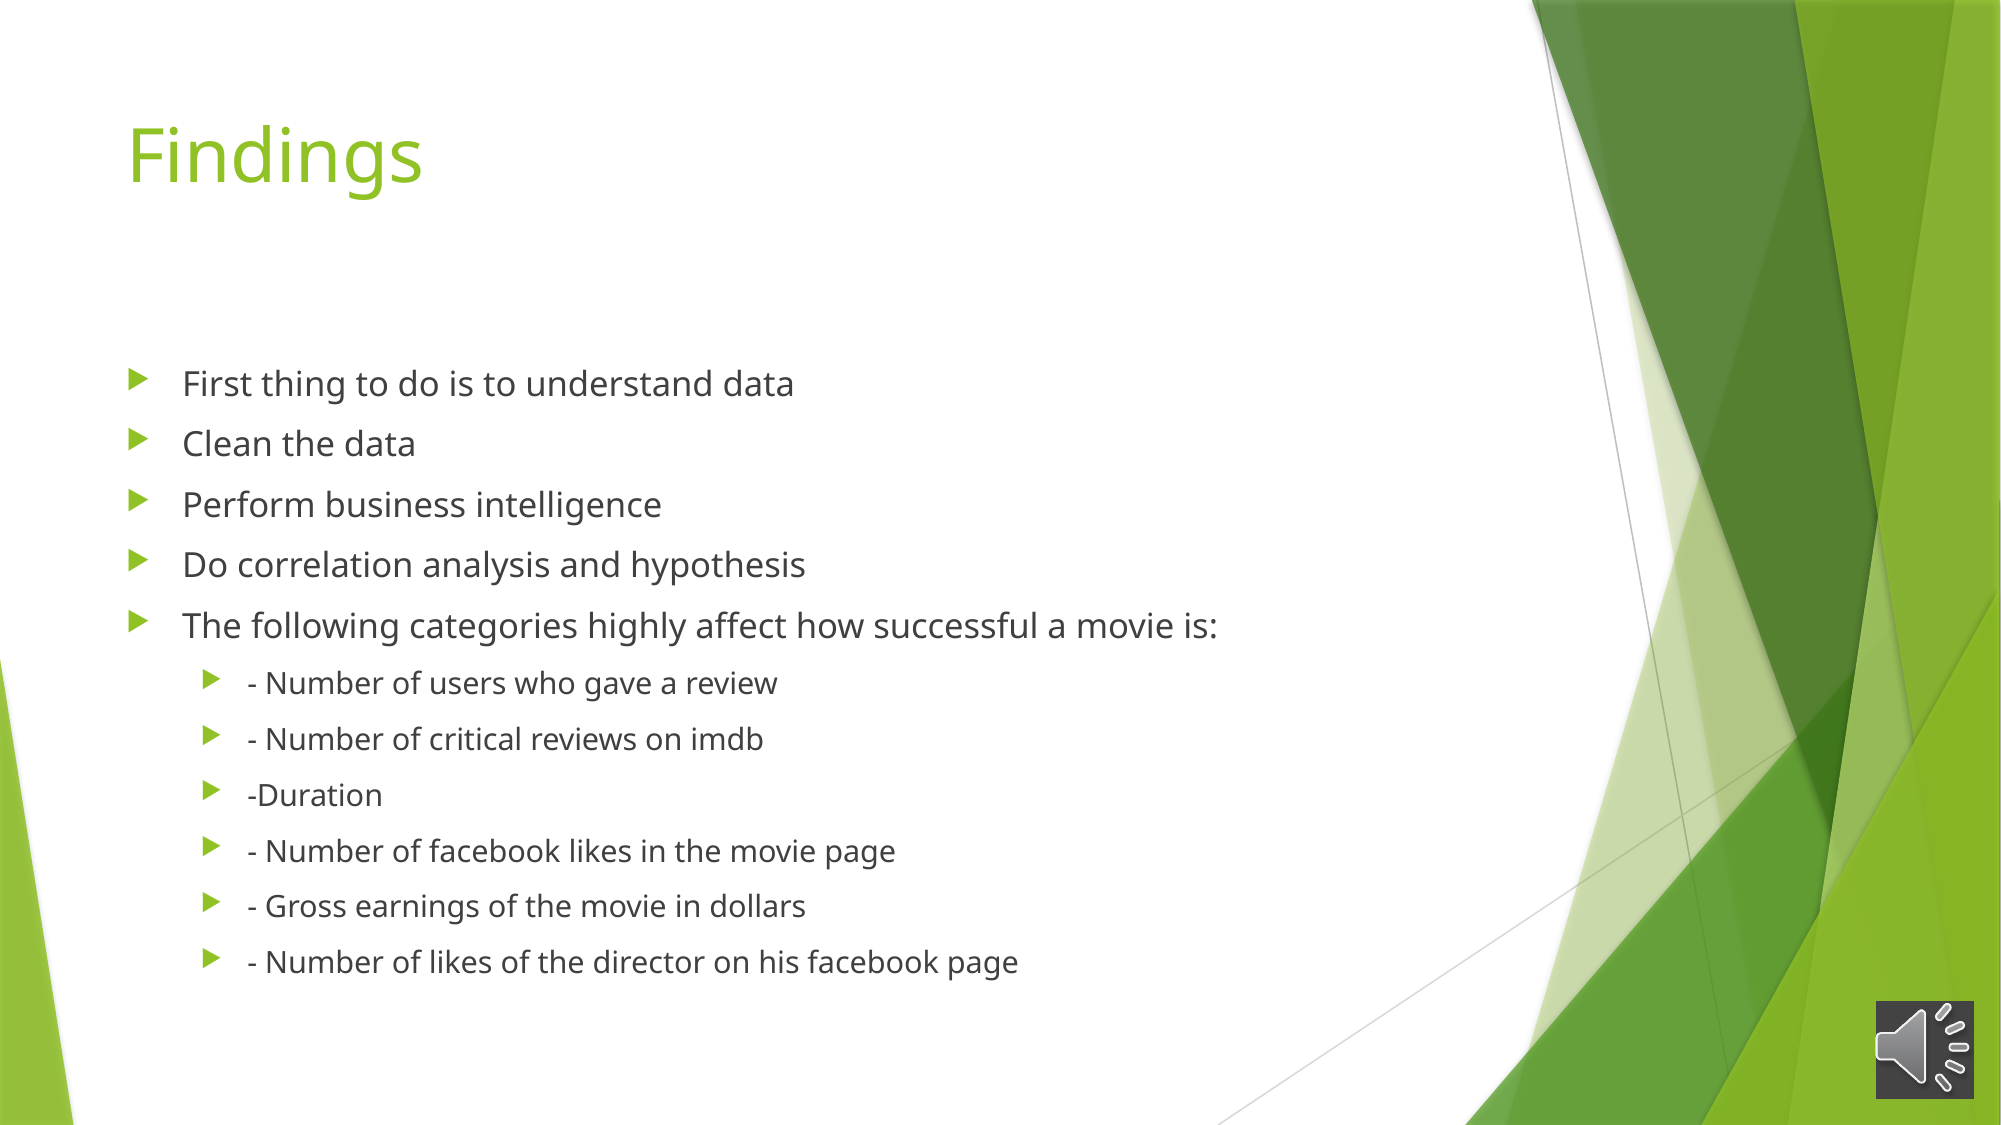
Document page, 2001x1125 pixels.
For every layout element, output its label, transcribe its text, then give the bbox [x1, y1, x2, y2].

list First thing to do is to understand data Clean the data Perform business intelligence Do correlation analysis and hypothesis The following categories highly affect how successful a movie is: - Number of users who gave a review - Number of critical reviews on imdb -Duration - Number of facebook likes in the movie page - Gross earnings of the movie in dollars - Number of likes of the director on his facebook page [111, 354, 1522, 992]
title Findings [111, 99, 1522, 317]
picture [1874, 999, 1976, 1101]
